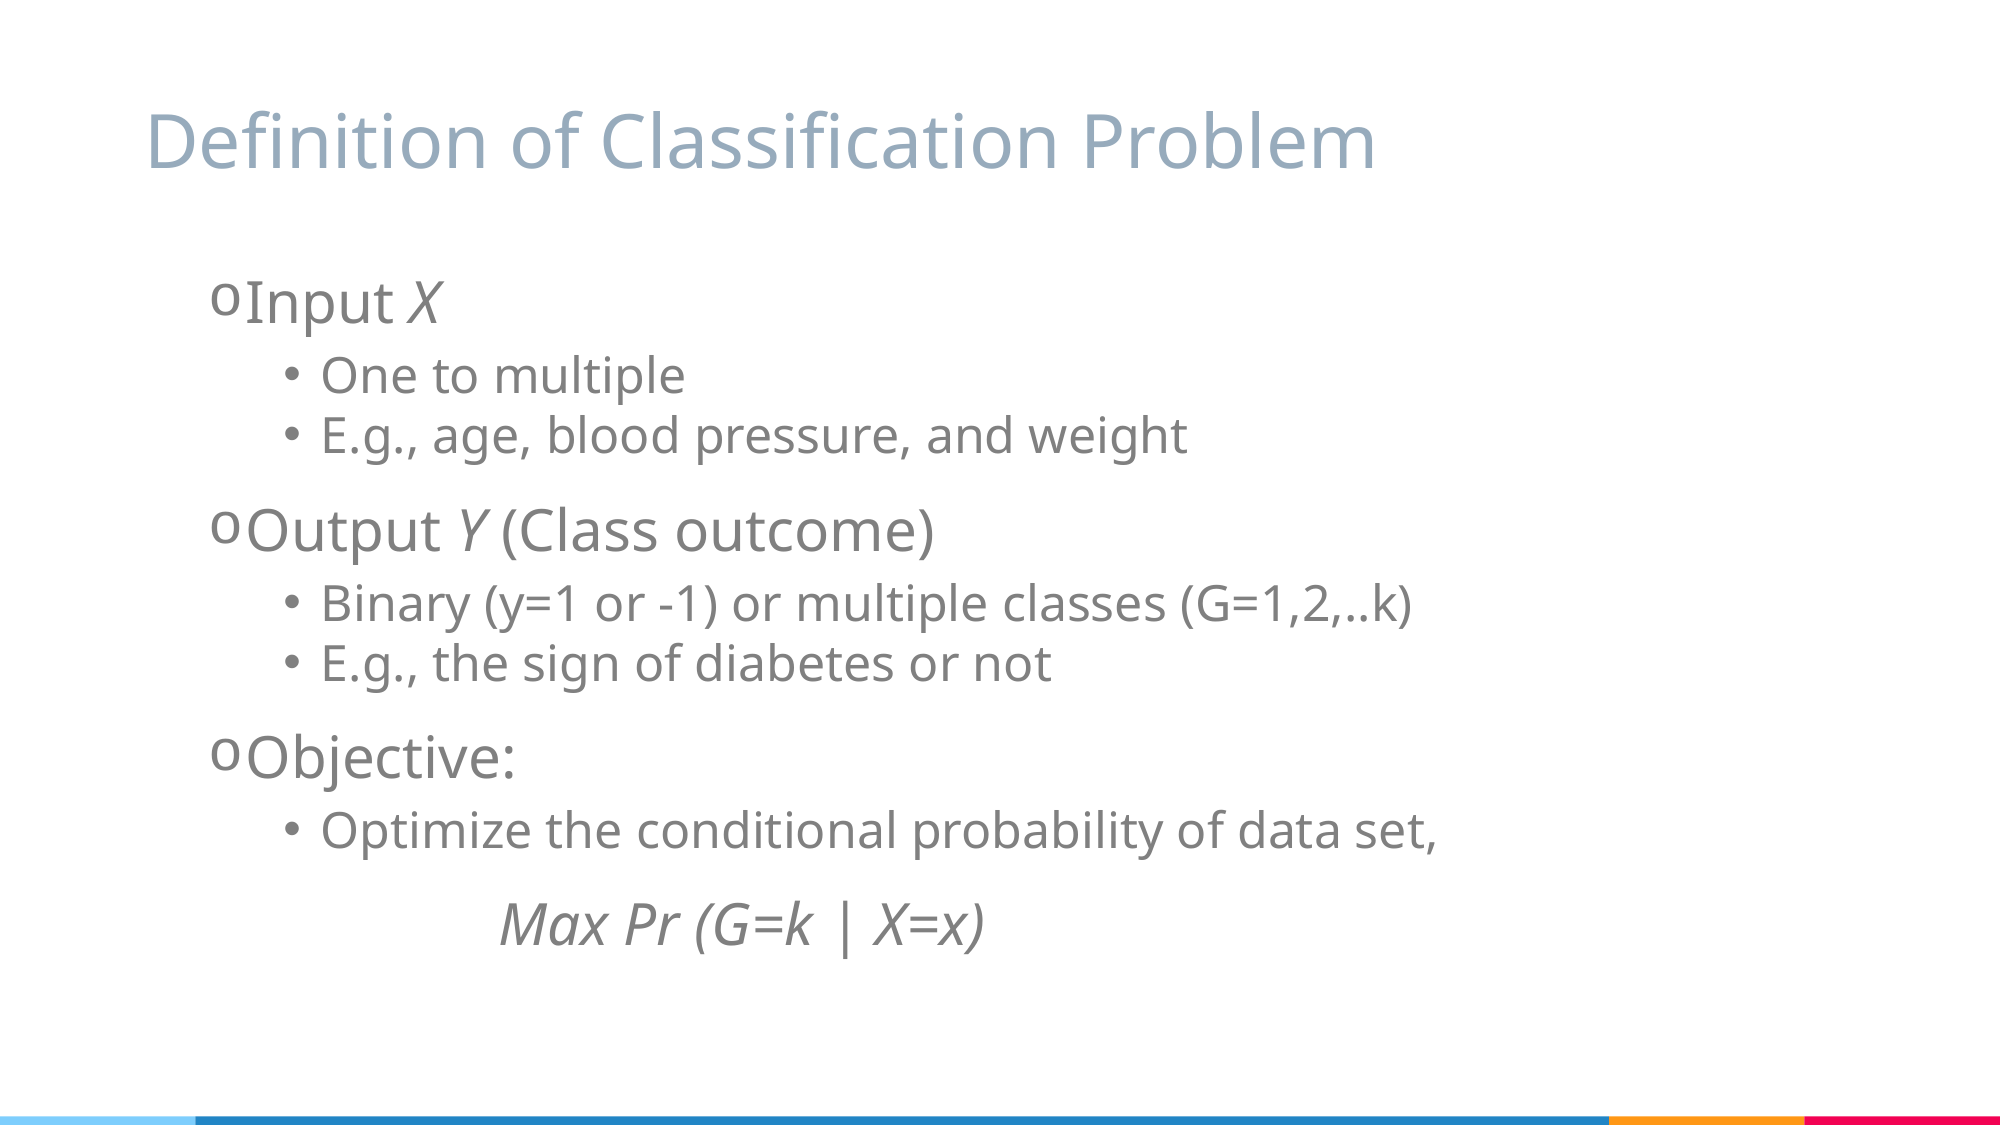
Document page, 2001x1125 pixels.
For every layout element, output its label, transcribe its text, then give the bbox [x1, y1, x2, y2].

title Definition of Classification Problem [129, 17, 1947, 199]
list Input X One to multiple E.g., age, blood pressure, and weight Output Y (Class outcome) Binary (y=1 or -1) or multiple classes (G=1,2,..k) E.g., the sign of diabetes or not Objective: Optimize the conditional probability of data set, Max Pr (G=k | X=x) [193, 258, 1823, 998]
